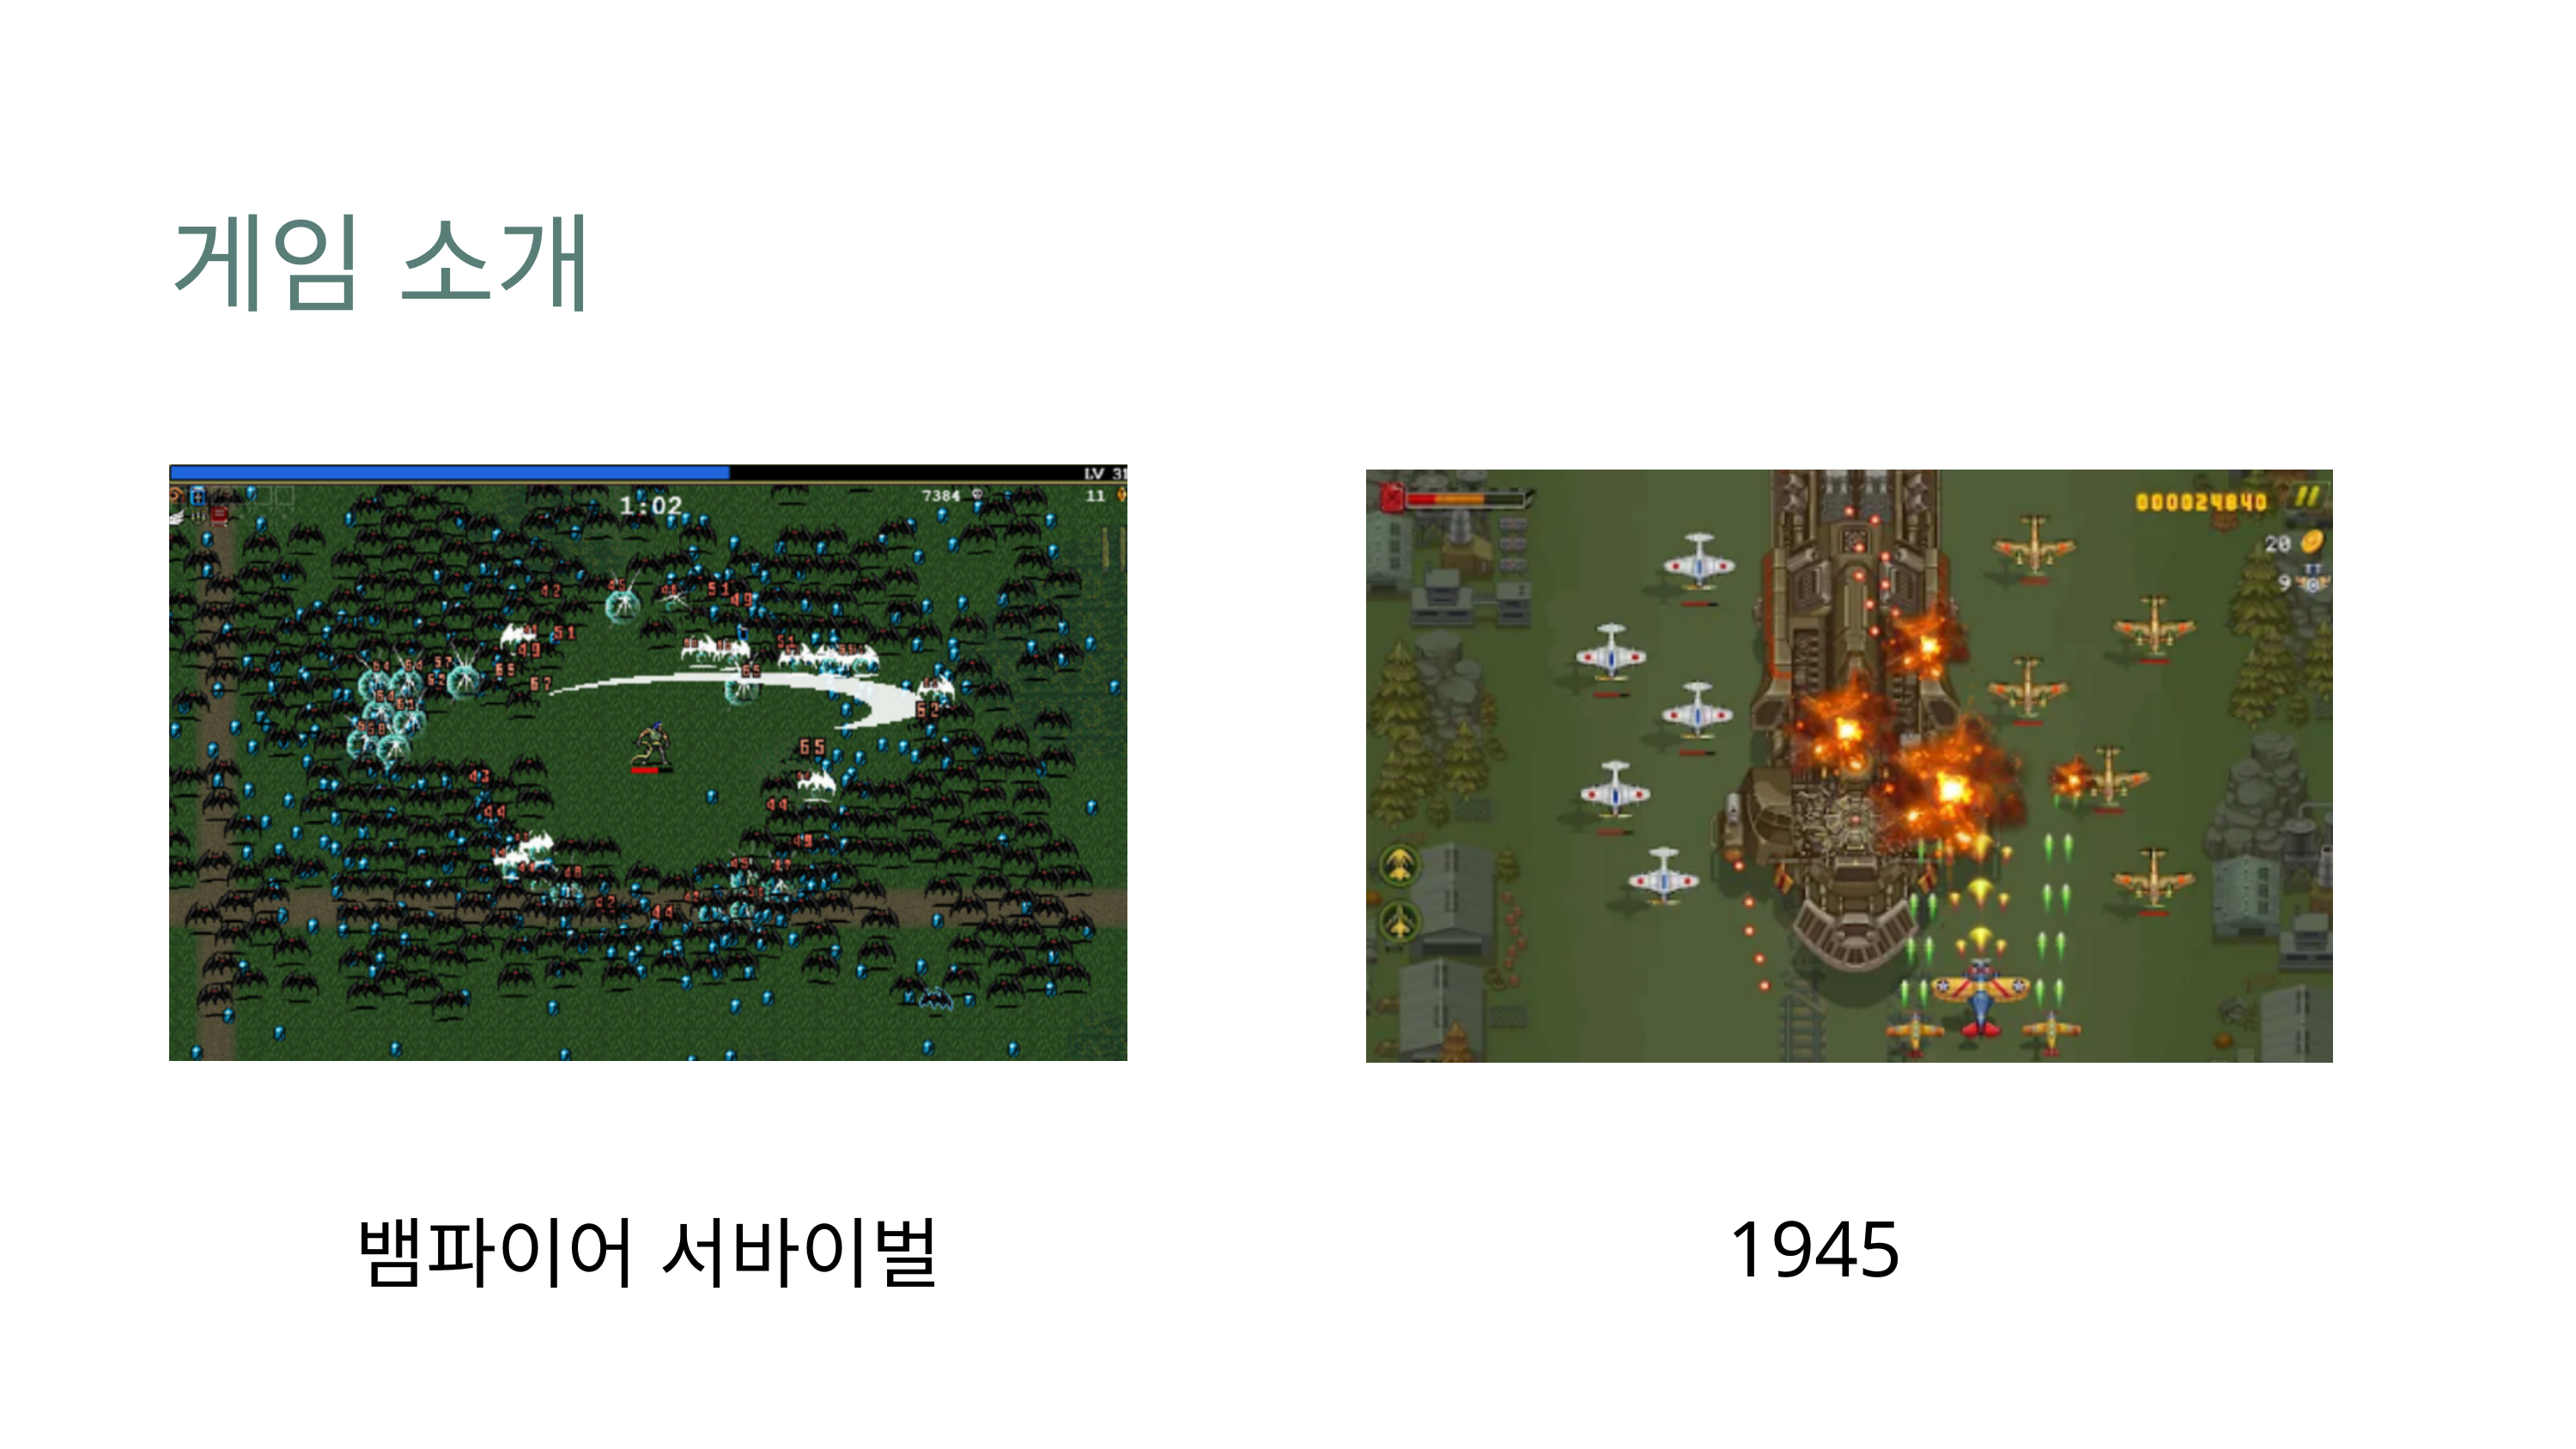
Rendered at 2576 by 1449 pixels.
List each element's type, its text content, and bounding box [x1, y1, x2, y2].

text_box 1945 [1293, 1153, 2336, 1263]
text_box 게임 소개 [169, 175, 1233, 326]
text_box 뱀파이어 서바이벌 [126, 1158, 1170, 1268]
picture [169, 464, 1127, 1061]
picture [1366, 470, 2333, 1063]
